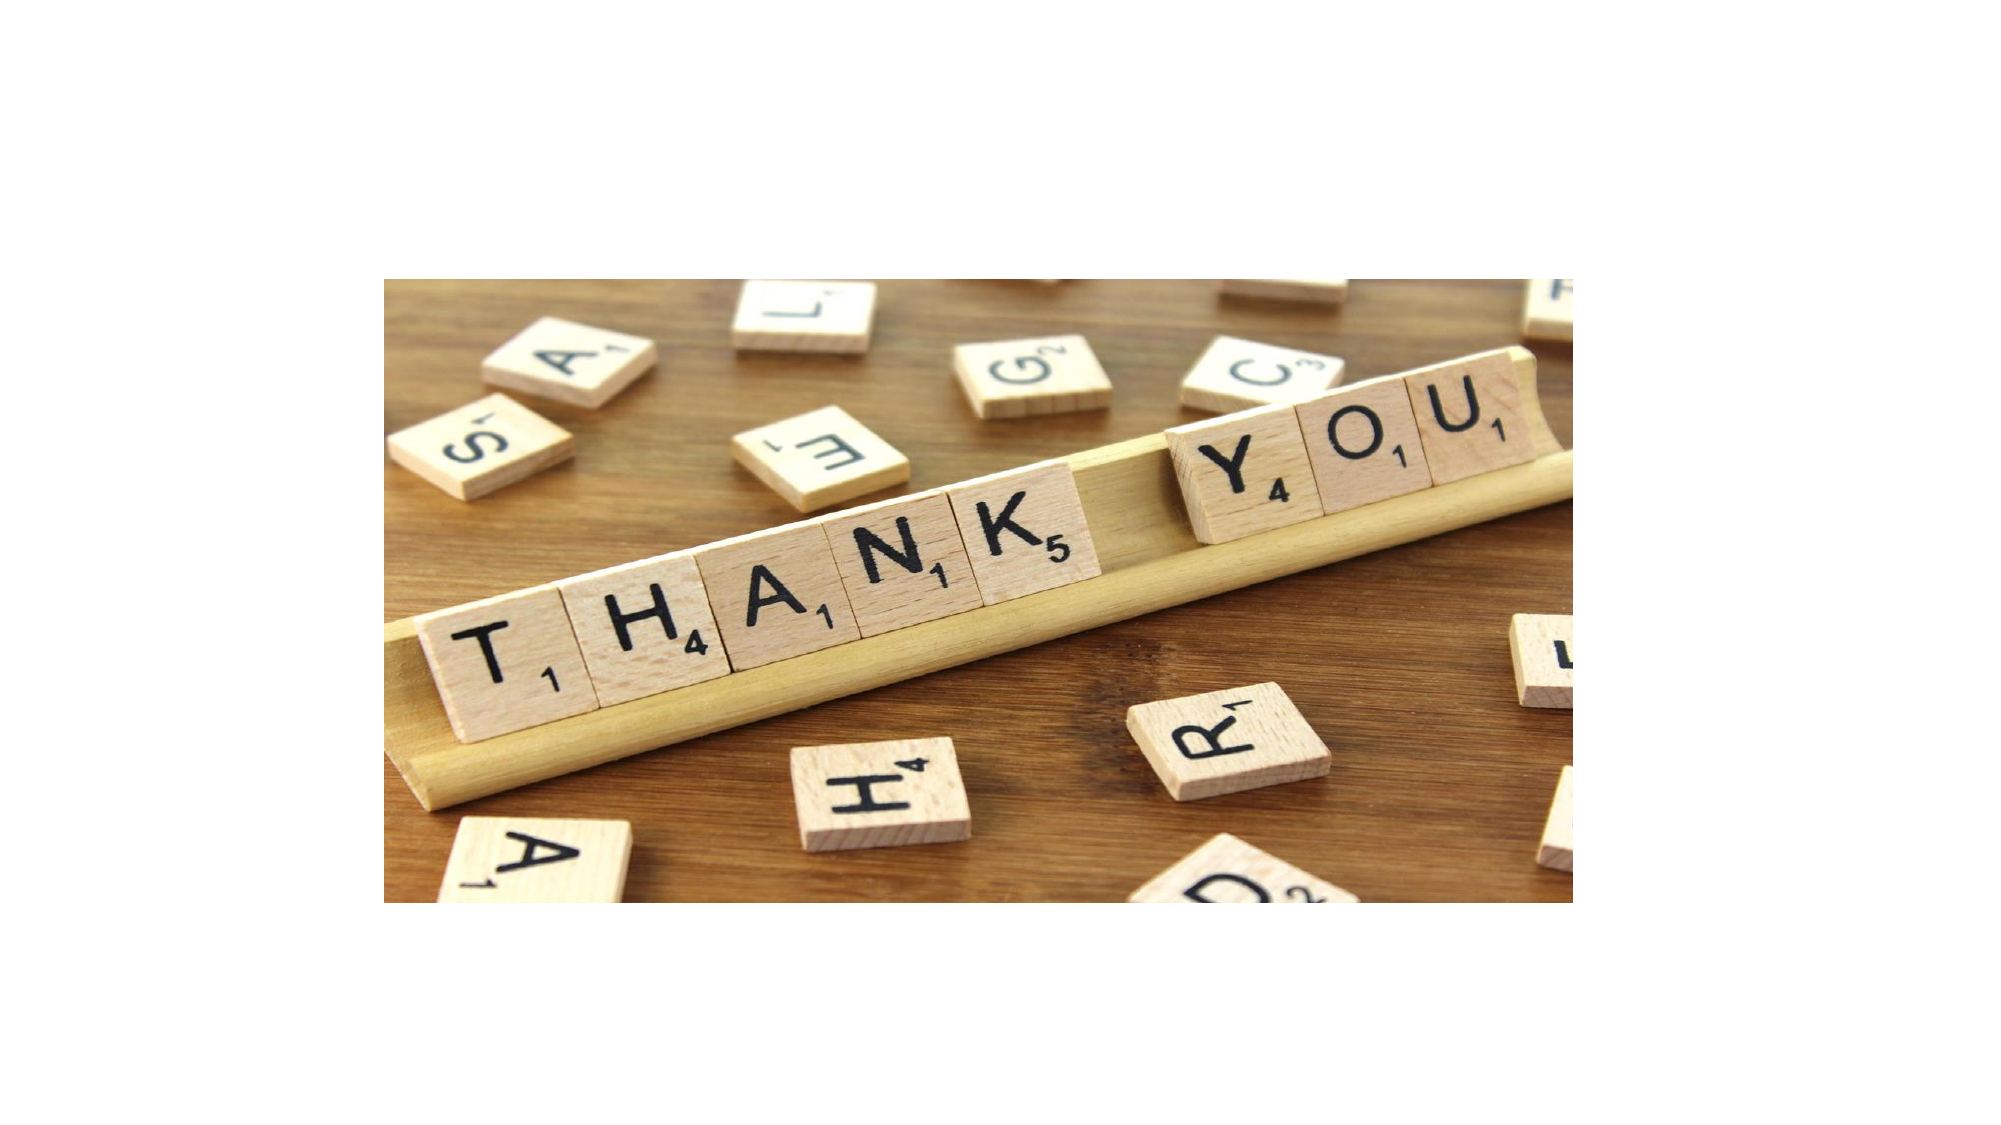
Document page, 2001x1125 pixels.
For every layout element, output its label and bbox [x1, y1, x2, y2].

list [384, 279, 1573, 903]
